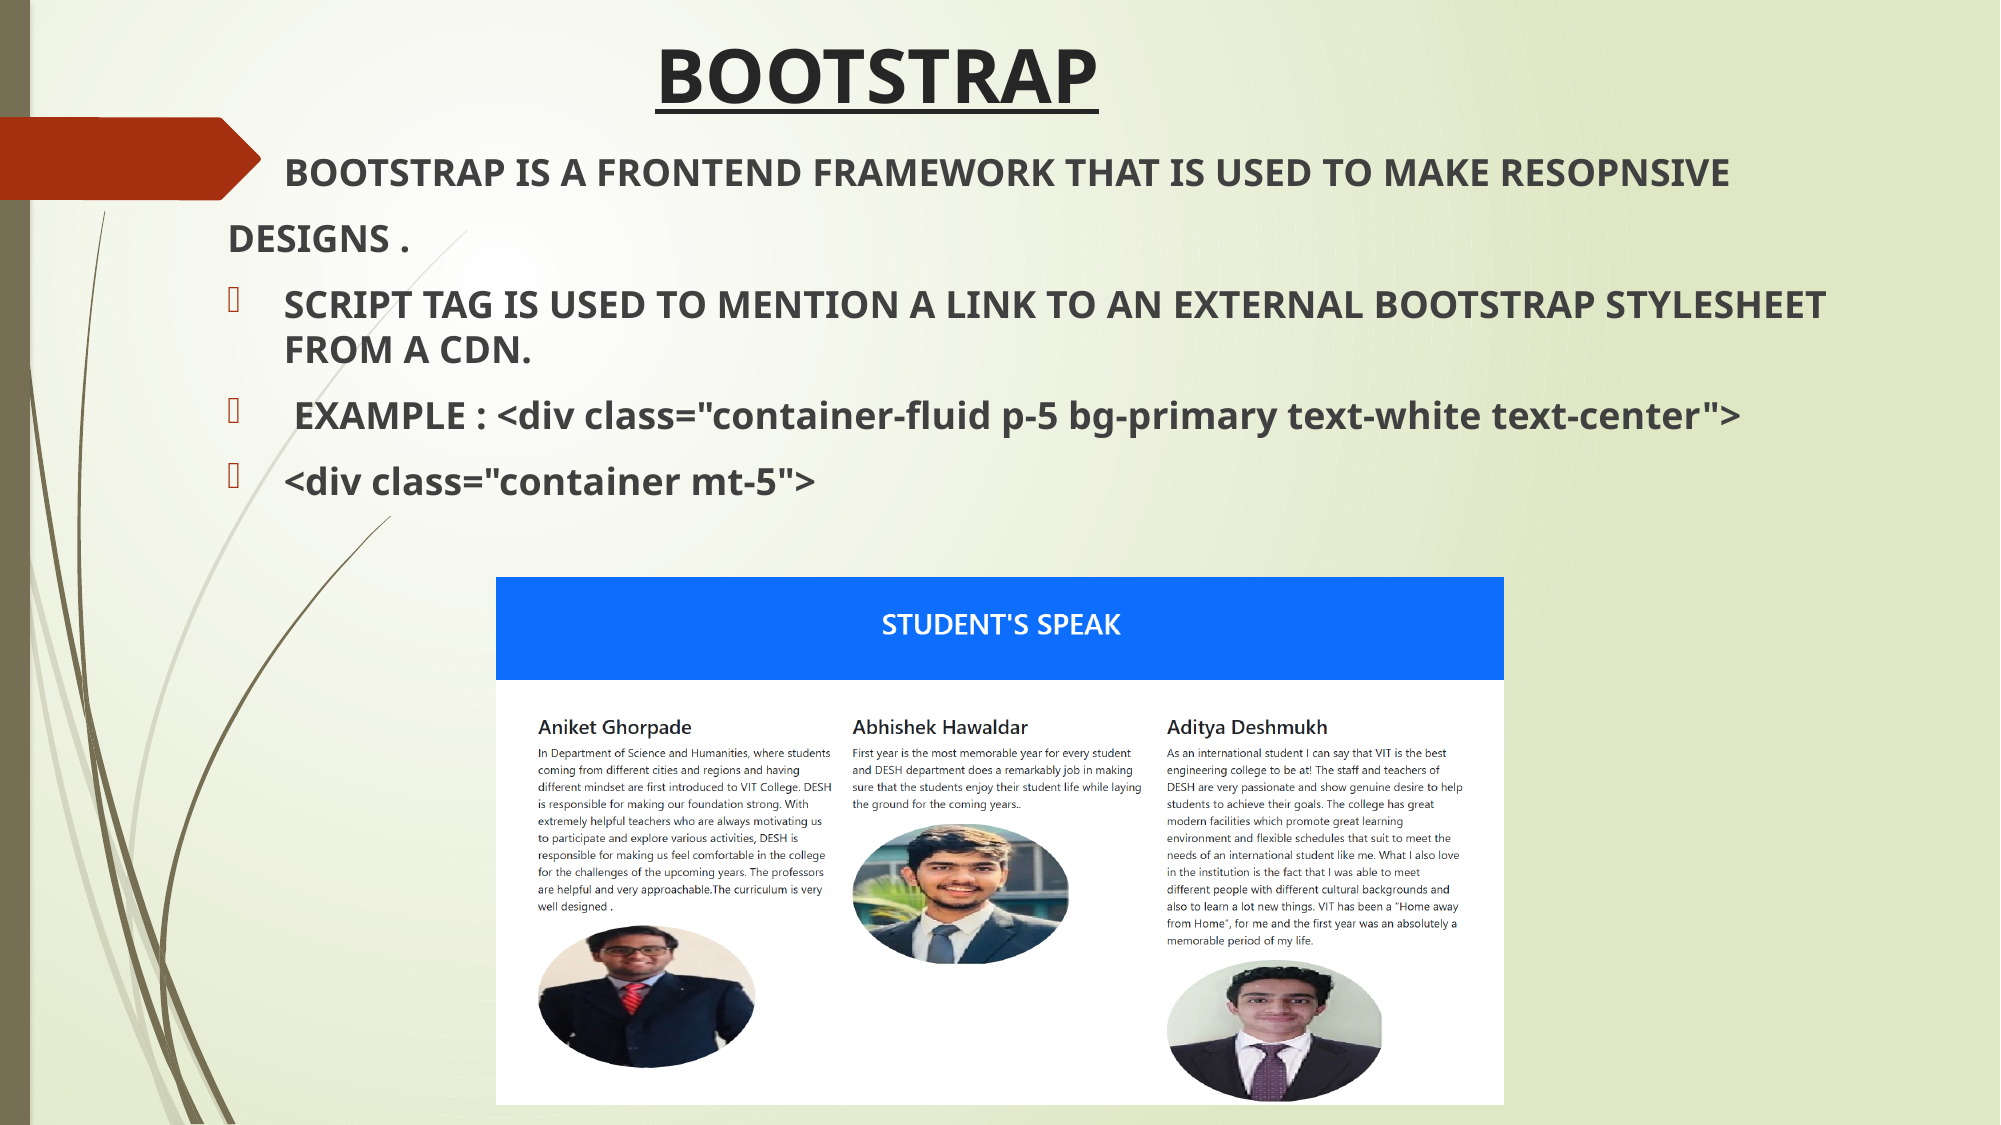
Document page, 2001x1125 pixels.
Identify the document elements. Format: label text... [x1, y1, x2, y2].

title BOOTSTRAP [106, 20, 1649, 142]
list BOOTSTRAP IS A FRONTEND FRAMEWORK THAT IS USED TO MAKE RESOPNSIVE DESIGNS . SCRIPT TAG IS USED TO MENTION A LINK TO AN EXTERNAL BOOTSTRAP STYLESHEET FROM A CDN. EXAMPLE : <div class="container-fluid p-5 bg-primary text-white text-center"> <div class="container mt-5"> [212, 141, 1912, 563]
picture [496, 576, 1504, 1105]
